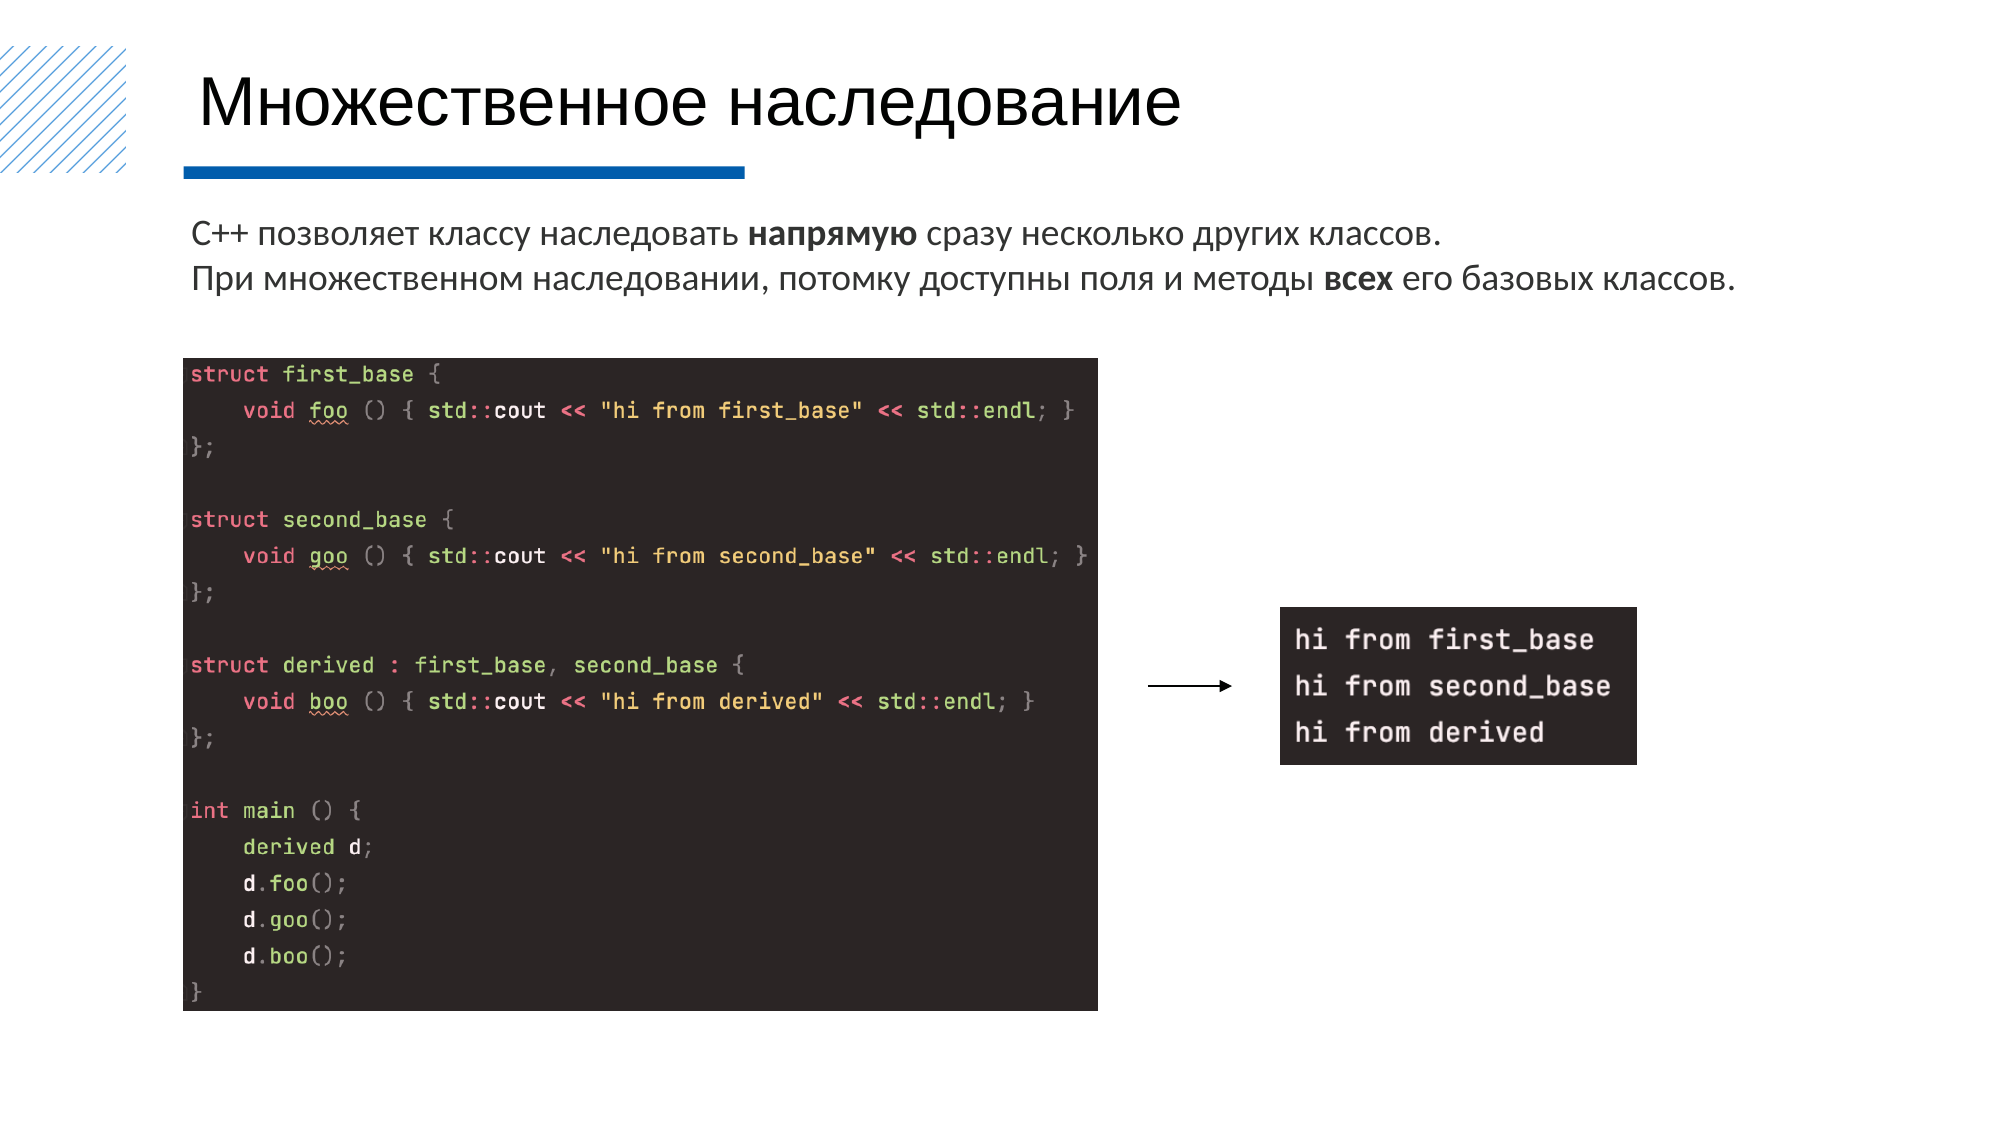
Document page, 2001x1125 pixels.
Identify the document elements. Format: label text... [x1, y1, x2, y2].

picture [0, 46, 126, 173]
picture [1280, 607, 1637, 765]
picture [183, 358, 1098, 1011]
text_box C++ позволяет классу наследовать напрямую сразу несколько других классов. При множественном наследовании, потомку доступны поля и методы всех его базовых классов. [183, 200, 1889, 306]
list Множественное наследование [183, 58, 1780, 149]
